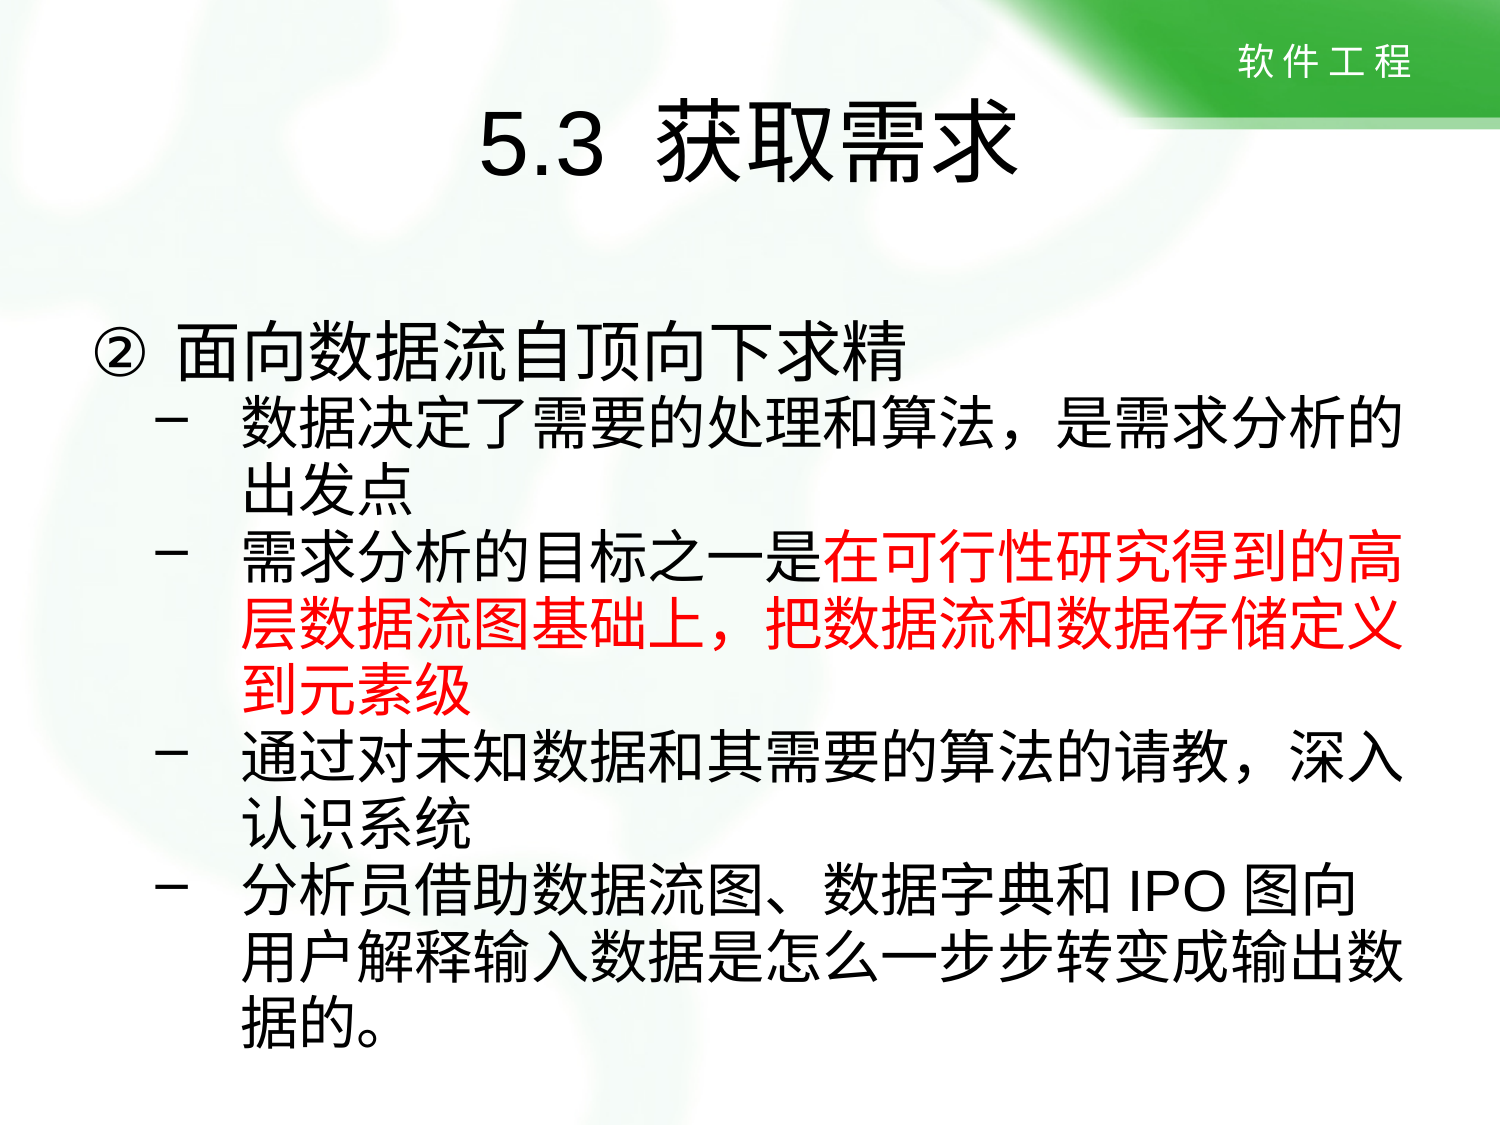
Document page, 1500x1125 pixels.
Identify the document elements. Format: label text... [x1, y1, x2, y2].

title 5.3 获取需求 [75, 45, 1425, 233]
list 面向数据流自顶向下求精 数据决定了需要的处理和算法，是需求分析的出发点 需求分析的目标之一是在可行性研究得到的高层数据流图基础上，把数据流和数据存储定义到元素级 通过对未知数据和其需要的算法的请教，深入认识系统 分析员借助数据流图、数据字典和IPO图向用户解释输入数据是怎么一步步转变成输出数据的。 [75, 262, 1425, 1005]
picture [0, 0, 1500, 1125]
